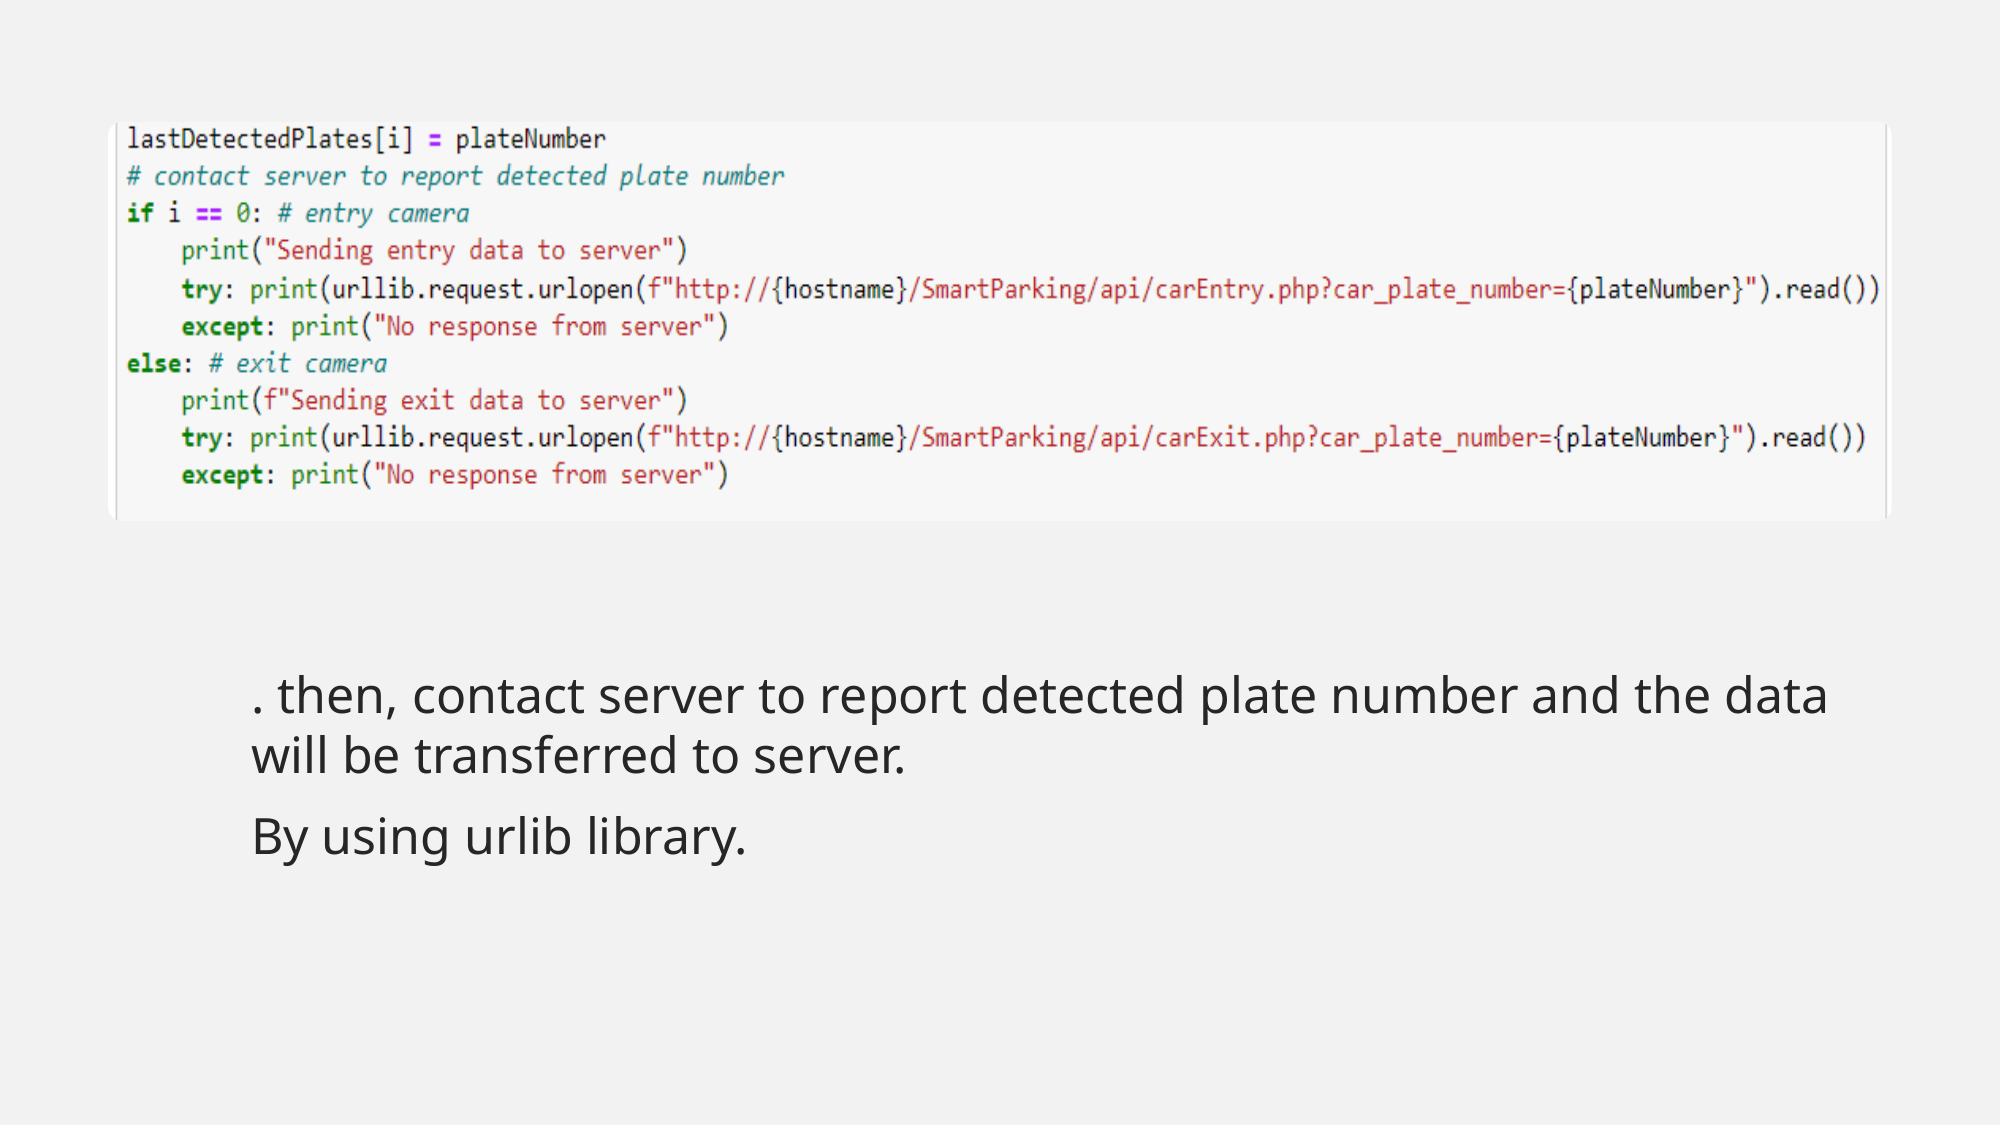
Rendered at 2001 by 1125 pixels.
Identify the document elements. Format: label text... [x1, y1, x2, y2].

picture [108, 121, 1892, 521]
list . then, contact server to report detected plate number and the data will be transferred to server. By using urlib library. [236, 655, 1863, 1020]
